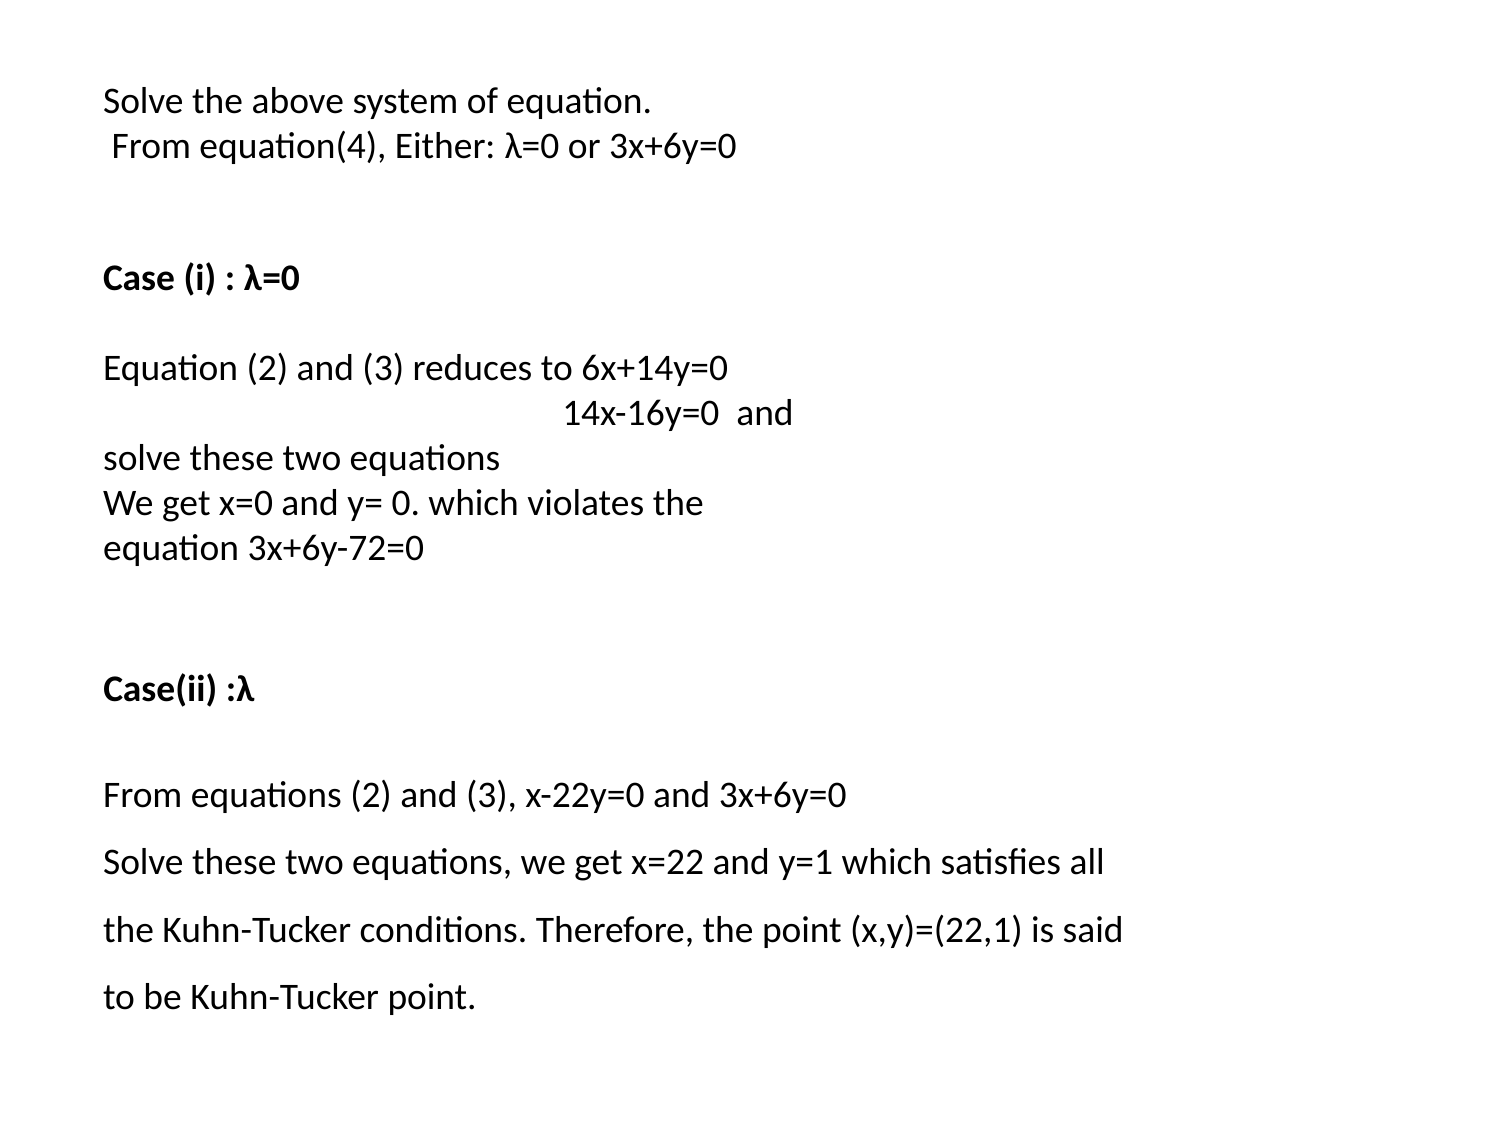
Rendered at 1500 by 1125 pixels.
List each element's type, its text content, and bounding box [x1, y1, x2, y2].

text_box Case (i) : λ=0 Equation (2) and (3) reduces to 6x+14y=0 14x-16y=0 and solve these two equations We get x=0 and y= 0. which violates the equation 3x+6y-72=0 [88, 245, 839, 576]
